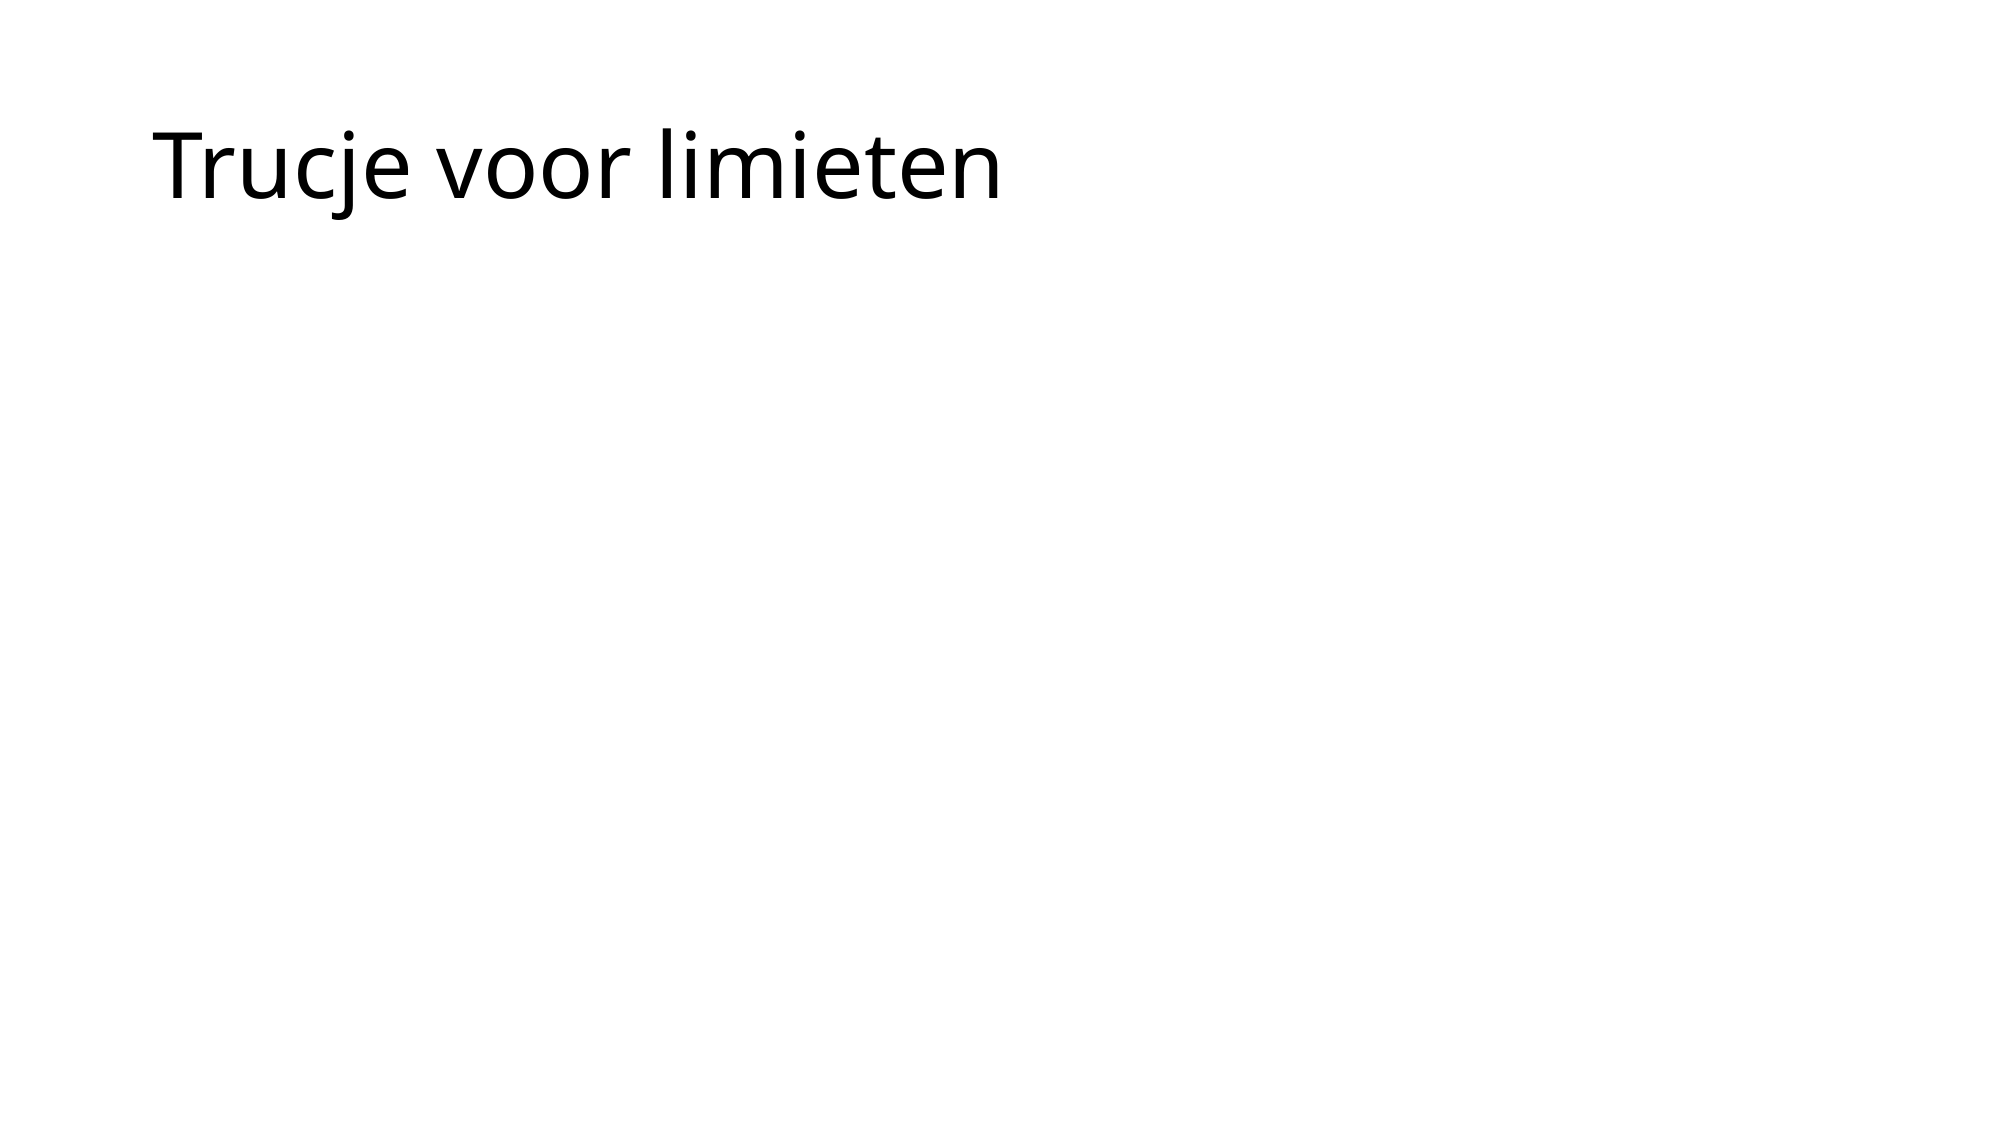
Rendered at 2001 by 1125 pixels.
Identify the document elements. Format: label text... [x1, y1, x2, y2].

title Trucje voor limieten [137, 59, 1863, 278]
